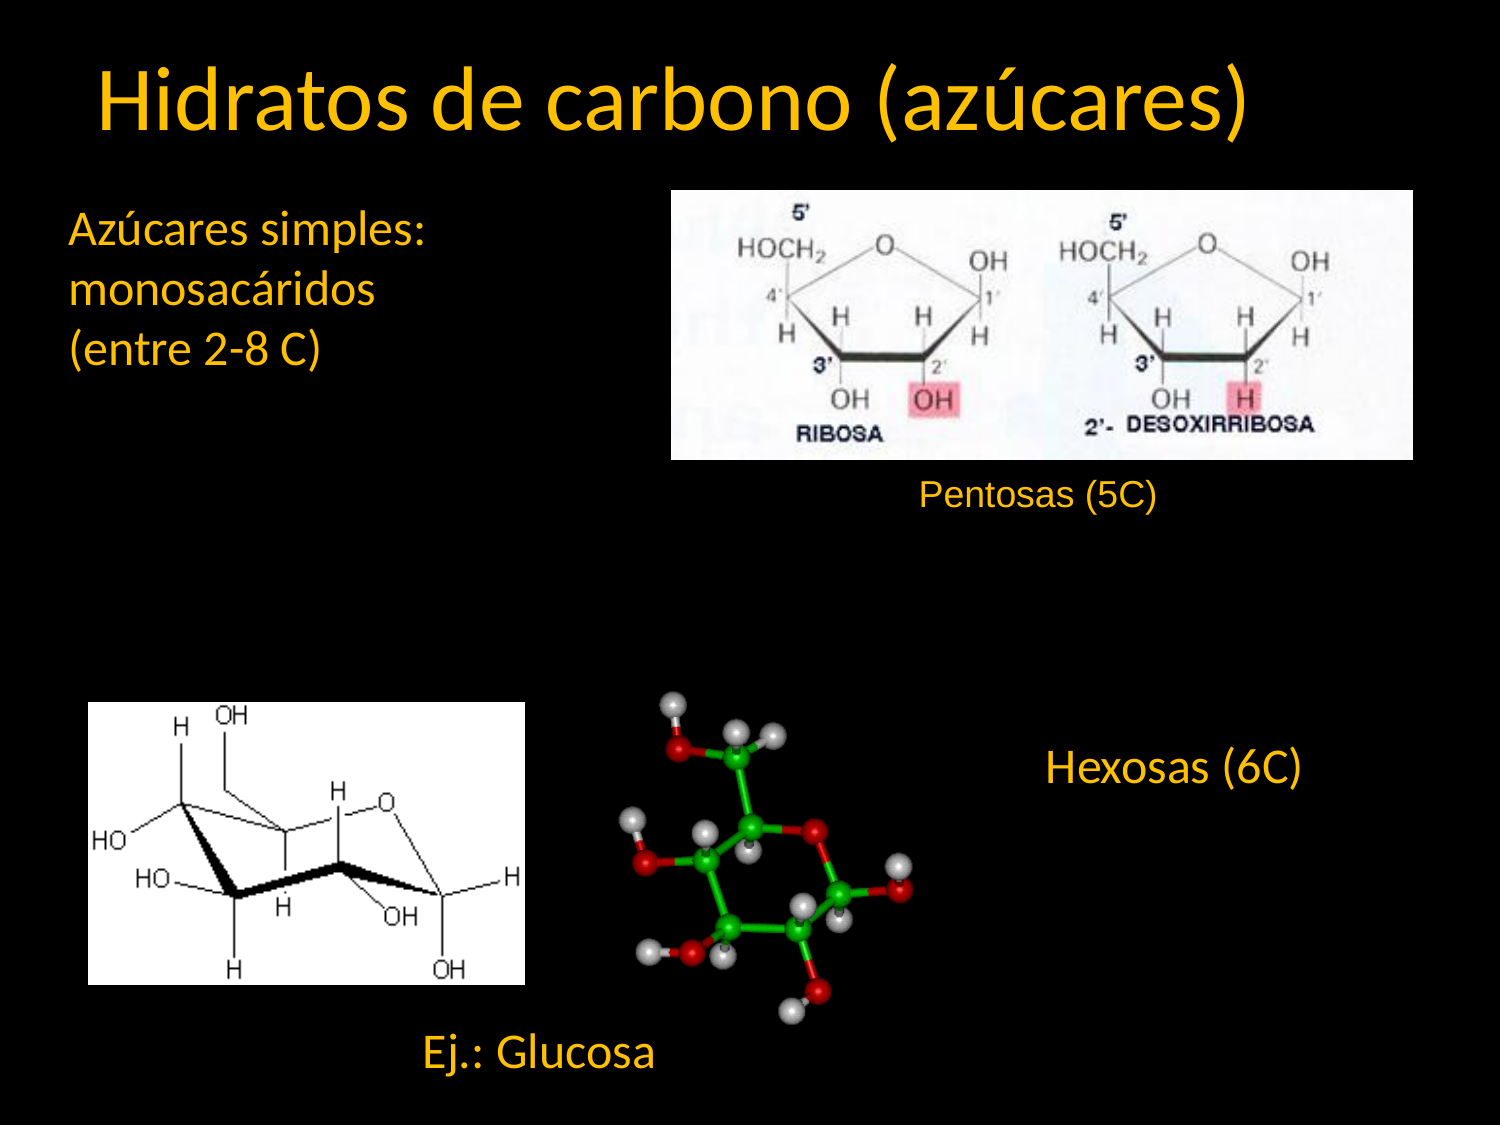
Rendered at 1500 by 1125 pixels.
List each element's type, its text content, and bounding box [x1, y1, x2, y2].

text_box Hexosas (6C) [1041, 726, 1350, 803]
text_box Ej.: Glucosa [407, 1011, 821, 1087]
text_box Pentosas (5C) [903, 468, 1252, 523]
text_box Azúcares simples: monosacáridos (entre 2-8 C) [53, 188, 490, 385]
text_box Hidratos de carbono (azúcares) [0, 0, 1350, 188]
picture [88, 661, 1037, 1066]
picture [671, 189, 1413, 460]
